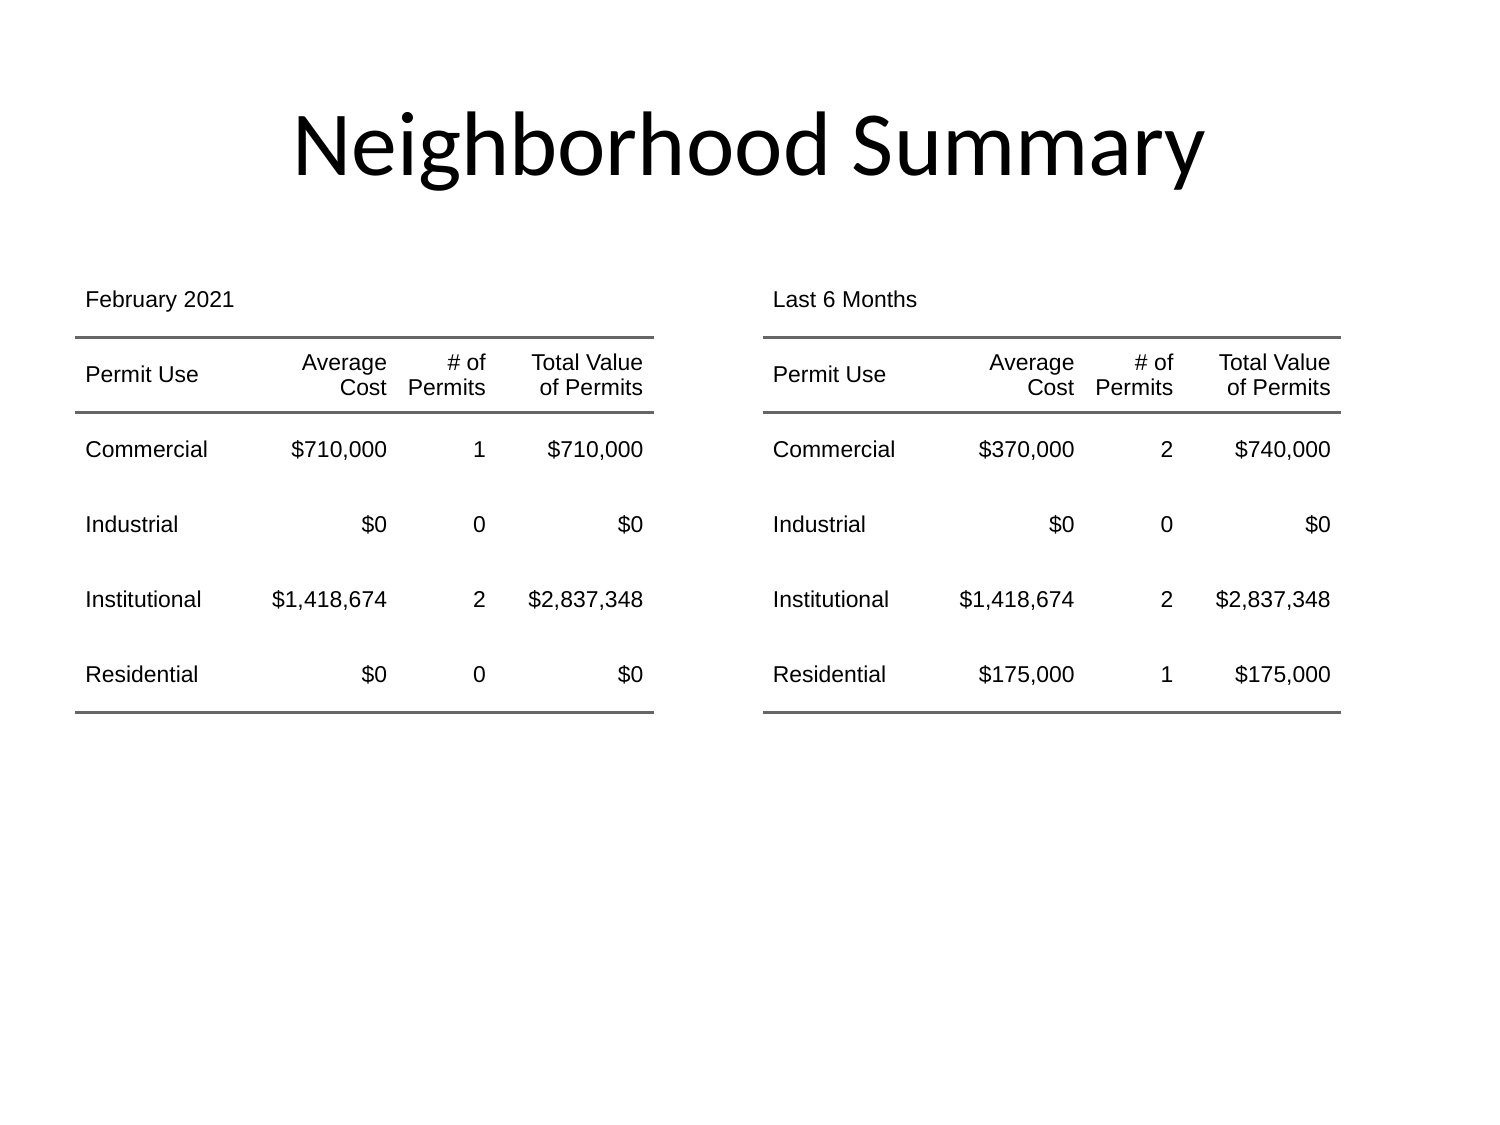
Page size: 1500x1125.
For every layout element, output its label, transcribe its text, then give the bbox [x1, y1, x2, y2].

table_cell Average Cost [928, 339, 1085, 411]
table_cell $2,837,348 [496, 563, 654, 638]
table_cell # of Permits [397, 339, 496, 411]
table_cell 2 [1085, 563, 1184, 638]
table_cell Industrial [75, 488, 240, 563]
table_cell Total Value of Permits [1184, 339, 1341, 411]
table_cell $740,000 [1184, 414, 1341, 488]
table_cell 0 [1085, 488, 1184, 563]
table_cell Residential [763, 638, 928, 711]
table_cell $370,000 [928, 414, 1085, 488]
table_cell $175,000 [1184, 638, 1341, 711]
table_cell Residential [75, 638, 240, 711]
title Neighborhood Summary [75, 45, 1425, 233]
table_cell $0 [496, 488, 654, 563]
table_cell 1 [397, 414, 496, 488]
table_cell $175,000 [928, 638, 1085, 711]
table_cell Permit Use [75, 339, 240, 411]
table_cell $1,418,674 [928, 563, 1085, 638]
table_header February 2021 [75, 262, 654, 336]
table_cell $0 [240, 638, 397, 711]
table_cell $0 [496, 638, 654, 711]
table_header Last 6 Months [763, 262, 1341, 336]
table_cell $710,000 [496, 414, 654, 488]
table_cell $2,837,348 [1184, 563, 1341, 638]
table_cell 1 [1085, 638, 1184, 711]
table_cell 2 [397, 563, 496, 638]
table_cell $0 [1184, 488, 1341, 563]
table_cell 2 [1085, 414, 1184, 488]
table_cell $1,418,674 [240, 563, 397, 638]
table_cell $710,000 [240, 414, 397, 488]
table_cell Commercial [763, 414, 928, 488]
table_cell 0 [397, 638, 496, 711]
table_cell Commercial [75, 414, 240, 488]
table_cell Institutional [75, 563, 240, 638]
table_cell 0 [397, 488, 496, 563]
table_cell Average Cost [240, 339, 397, 411]
table_cell # of Permits [1085, 339, 1184, 411]
table_cell $0 [928, 488, 1085, 563]
table_cell Institutional [763, 563, 928, 638]
table_cell Permit Use [763, 339, 928, 411]
table_cell Industrial [763, 488, 928, 563]
table_cell $0 [240, 488, 397, 563]
table_cell Total Value of Permits [496, 339, 654, 411]
